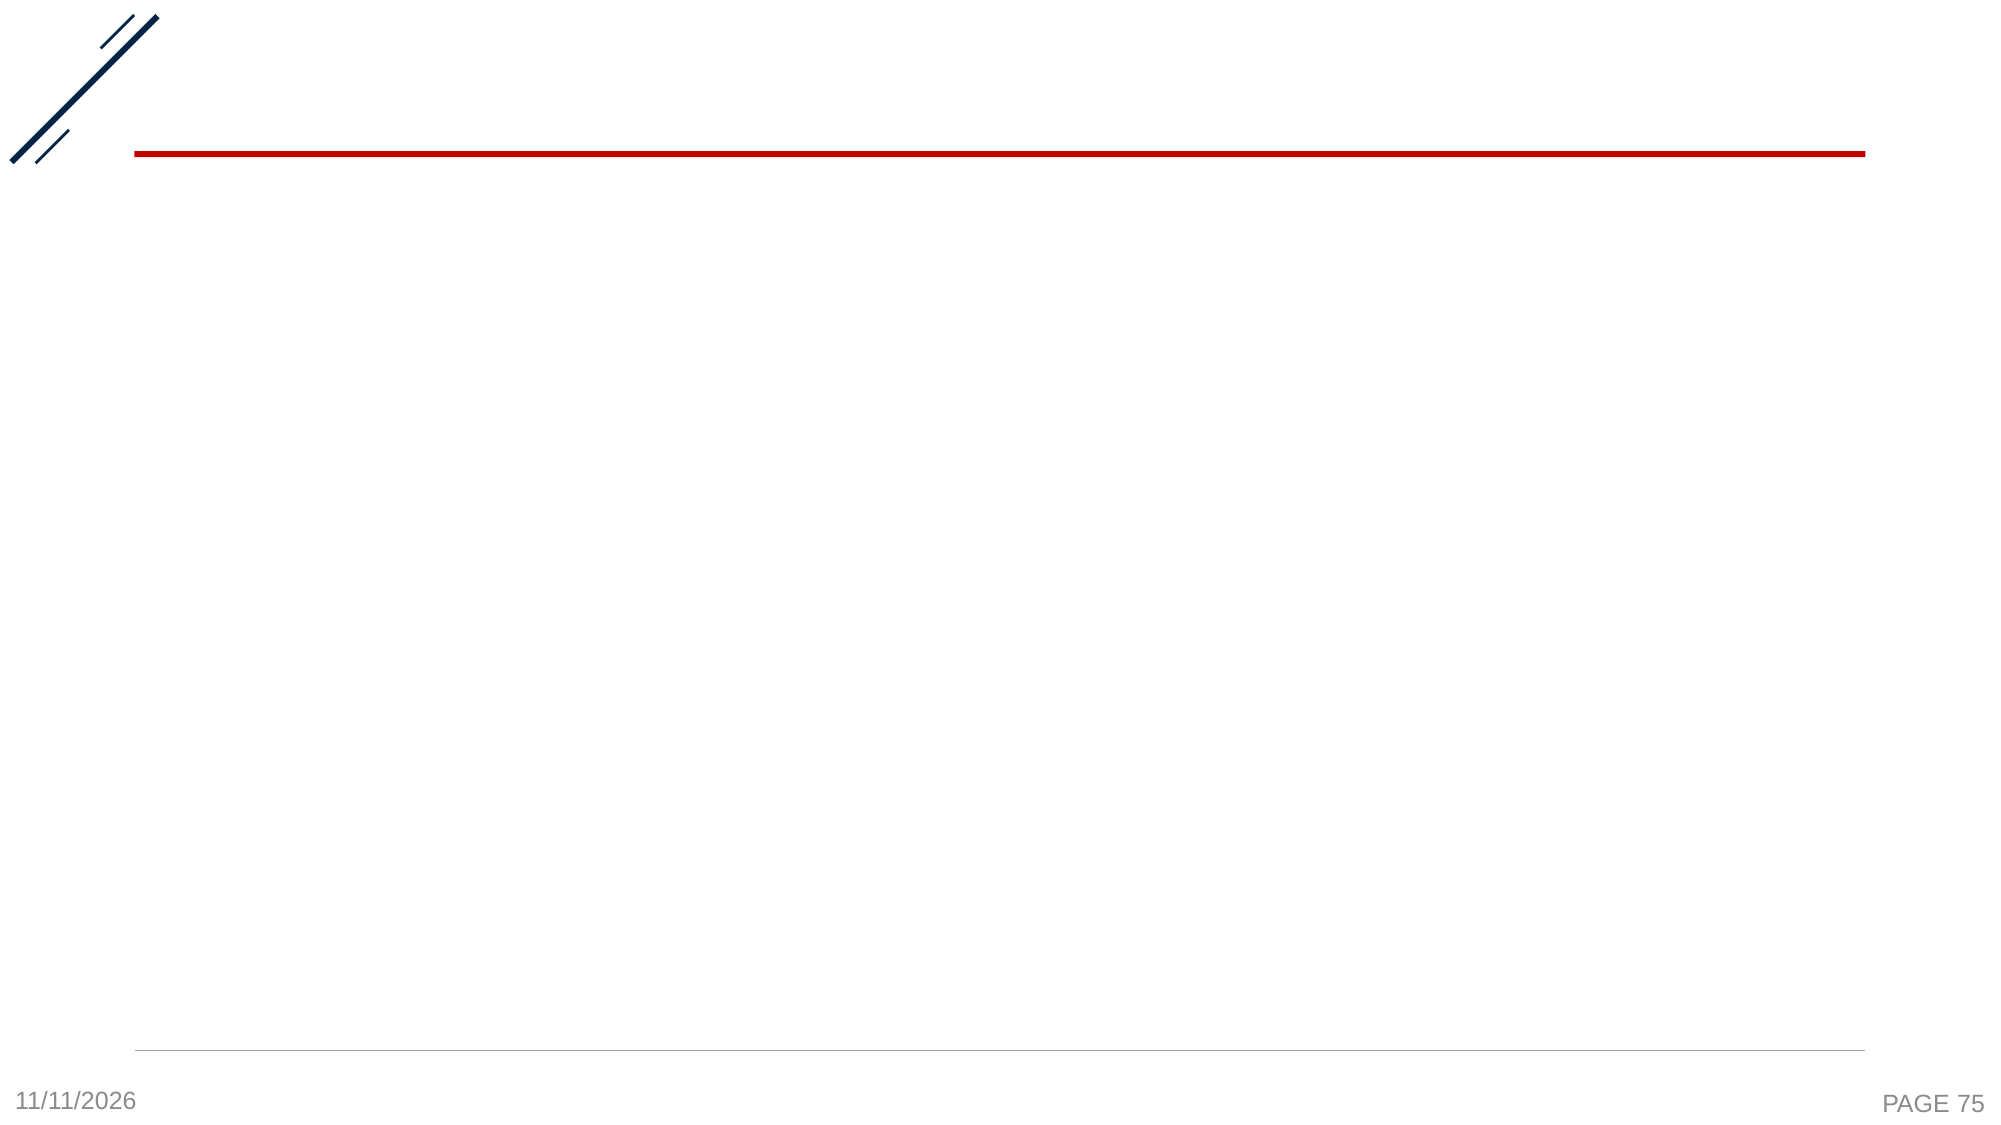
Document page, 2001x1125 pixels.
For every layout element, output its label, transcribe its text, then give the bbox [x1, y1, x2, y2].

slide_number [0, 1073, 178, 1125]
slide_number PAGE 75 [1783, 1077, 2000, 1125]
